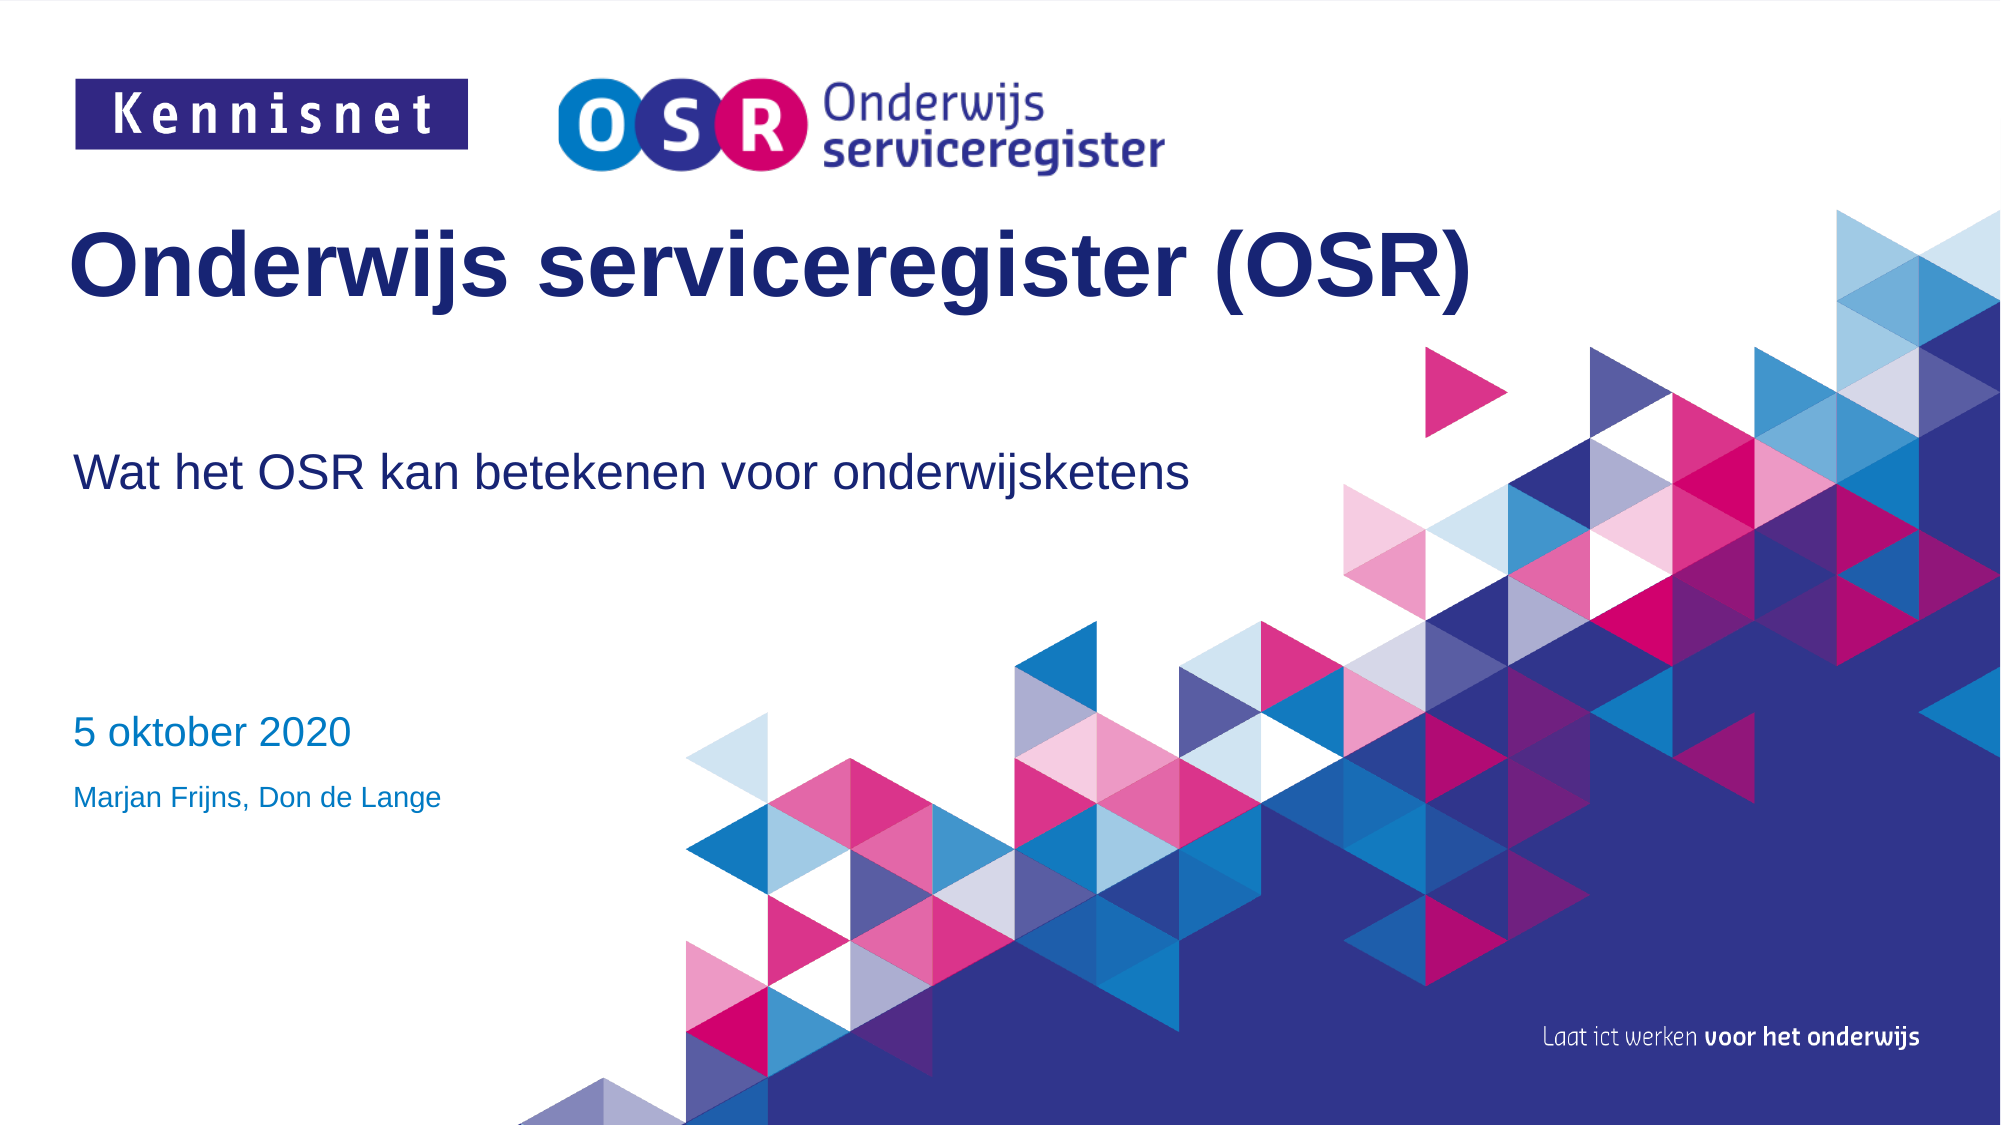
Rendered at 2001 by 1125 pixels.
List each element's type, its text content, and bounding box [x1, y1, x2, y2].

subtitle Wat het OSR kan betekenen voor onderwijsketens [58, 431, 1287, 704]
list 5 oktober 2020 [58, 703, 673, 775]
list Marjan Frijns, Don de Lange [58, 775, 673, 918]
title Onderwijs serviceregister (OSR) [53, 61, 558, 324]
picture [0, 0, 2001, 1125]
title Onderwijs serviceregister (OSR) [1165, 61, 1602, 324]
